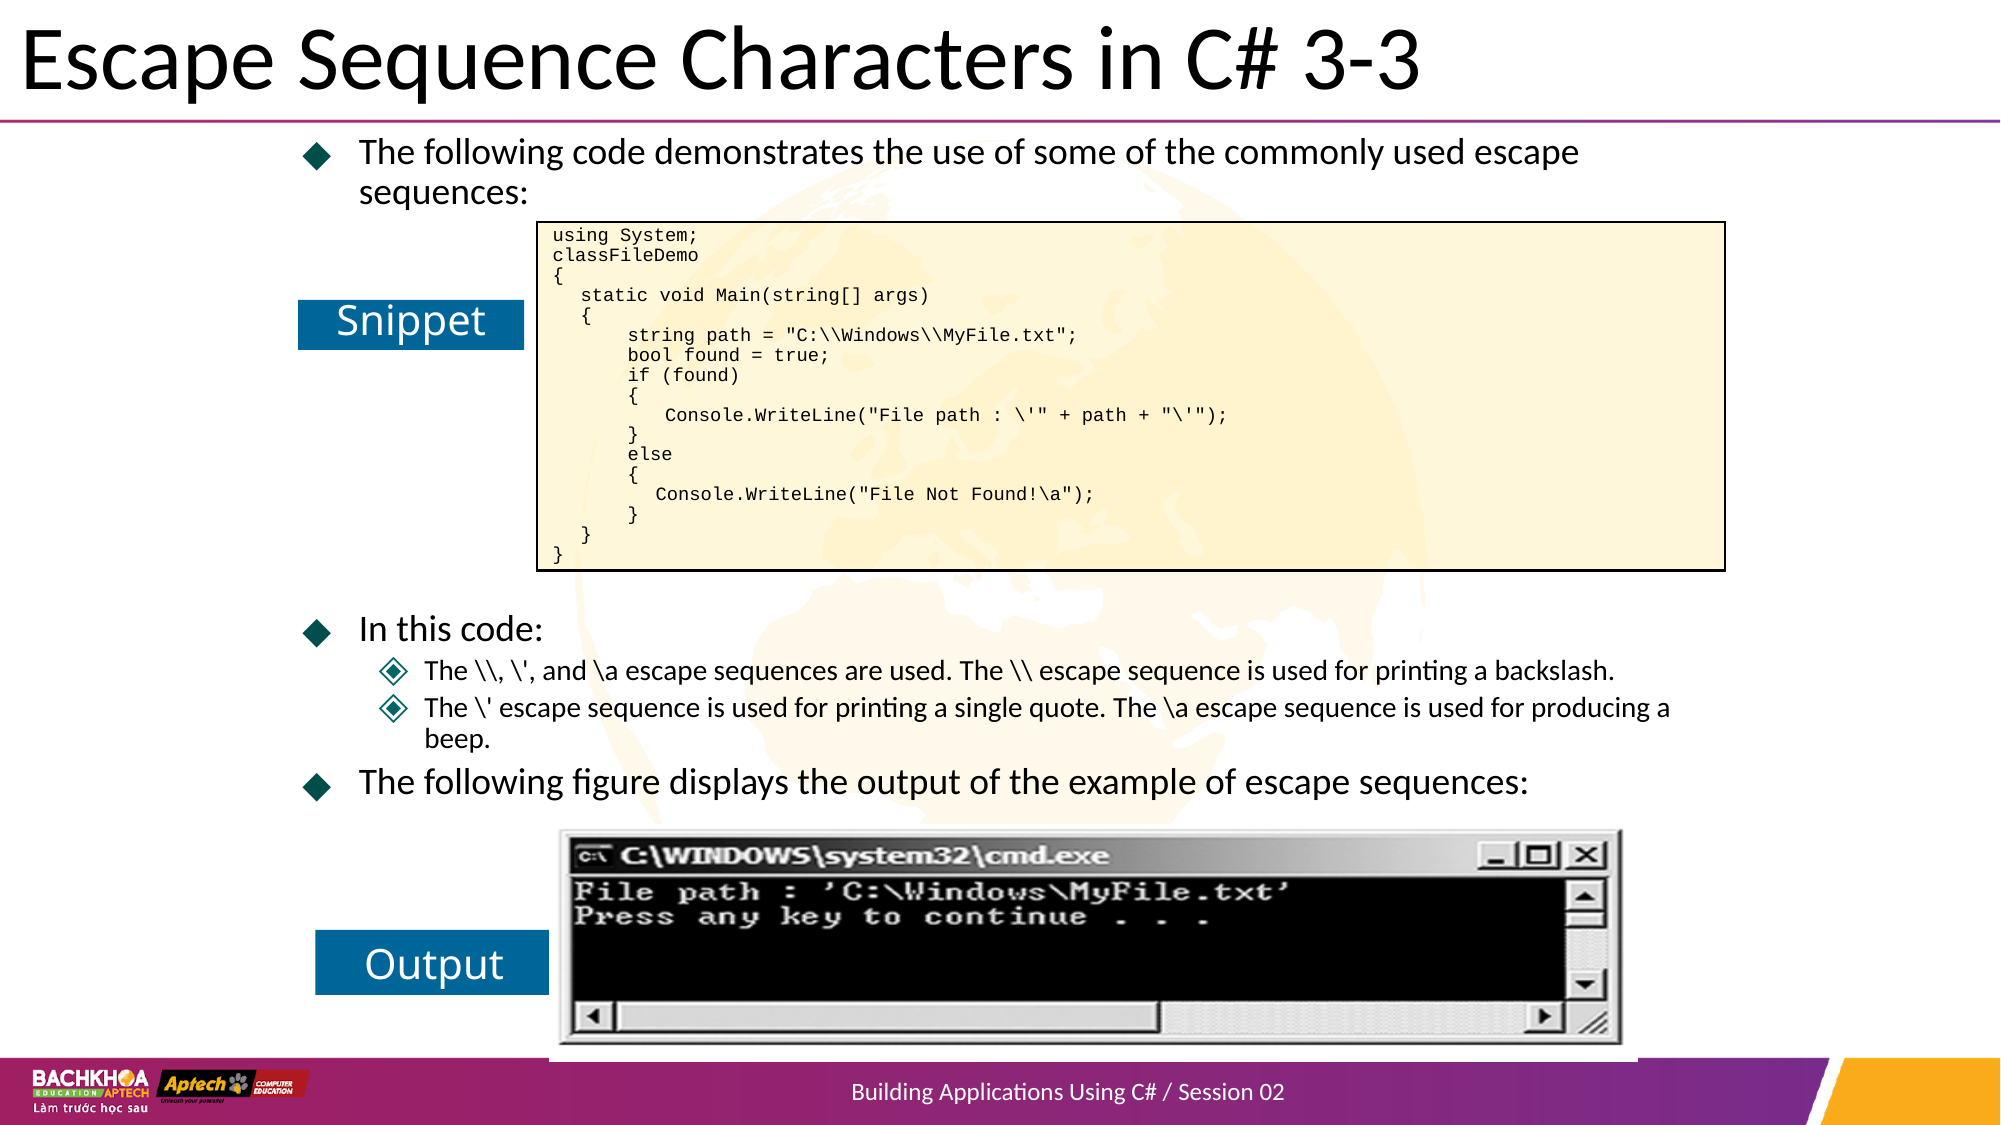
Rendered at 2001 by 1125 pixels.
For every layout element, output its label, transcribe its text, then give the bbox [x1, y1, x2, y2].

text_box The following code demonstrates the use of some of the commonly used escape sequences: In this code: The \\, \', and \a escape sequences are used. The \\ escape sequence is used for printing a backslash. The \' escape sequence is used for printing a single quote. The \a escape sequence is used for producing a beep. The following figure displays the output of the example of escape sequences: [287, 124, 1750, 1063]
footer Building Applications Using C# / Session 02 [324, 1060, 1813, 1120]
picture [0, 0, 2001, 1125]
title Escape Sequence Characters in C# 3-3 [5, 3, 1993, 116]
text_box Output [315, 929, 544, 995]
text_box Snippet [298, 299, 525, 350]
text_box using System; classFileDemo { static void Main(string[] args) { string path = "C:\\Windows\\MyFile.txt"; bool found = true; if (found) { Console.WriteLine("File path : \'" + path + "\'"); } else { Console.WriteLine("File Not Found!\a"); } } } [537, 221, 1725, 571]
